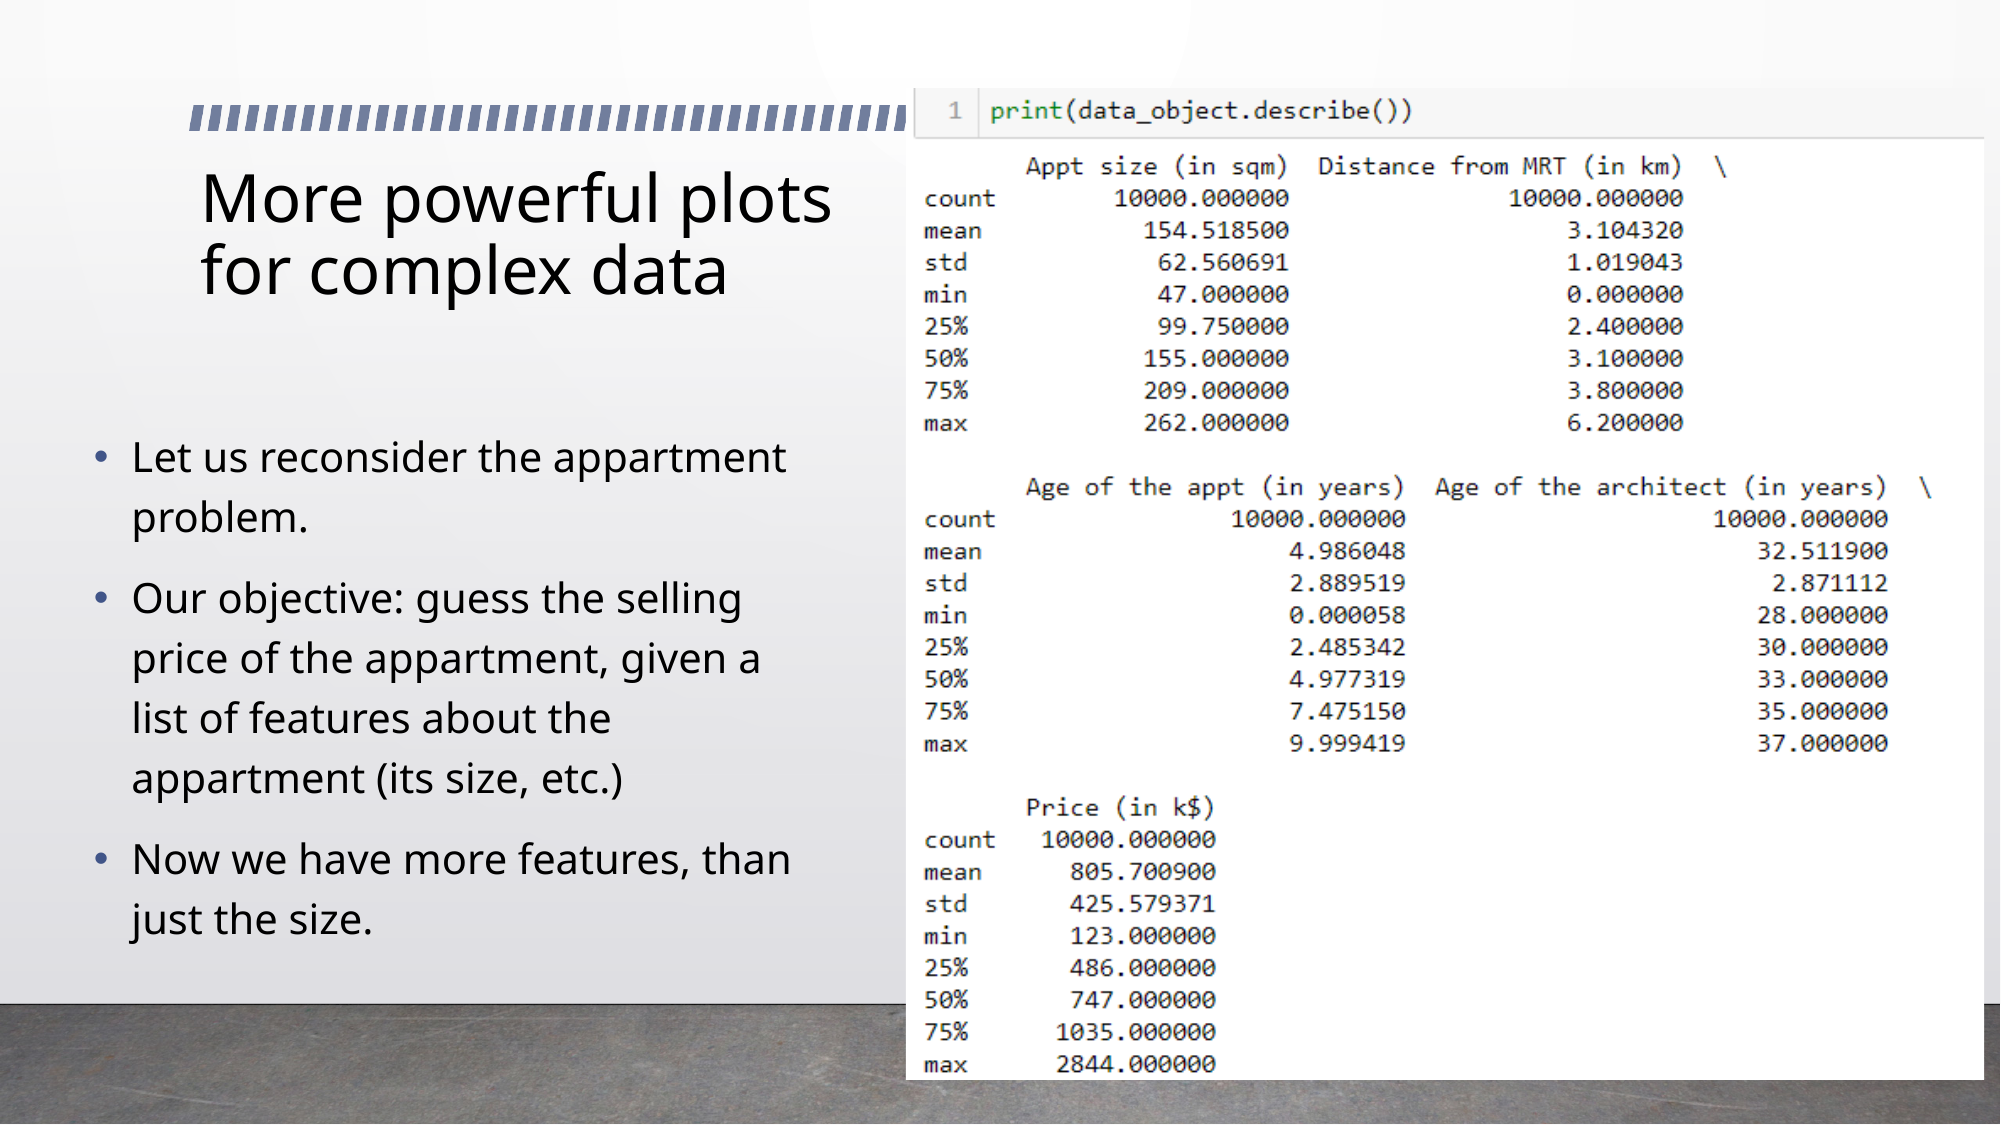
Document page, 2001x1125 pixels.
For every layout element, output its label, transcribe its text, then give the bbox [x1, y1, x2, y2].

title More powerful plots for complex data [185, 157, 905, 331]
picture [0, 87, 2000, 1124]
list Let us reconsider the appartment problem. Our objective: guess the selling price of the appartment, given a list of features about the appartment (its size, etc.) Now we have more features, than just the size. [78, 413, 841, 985]
